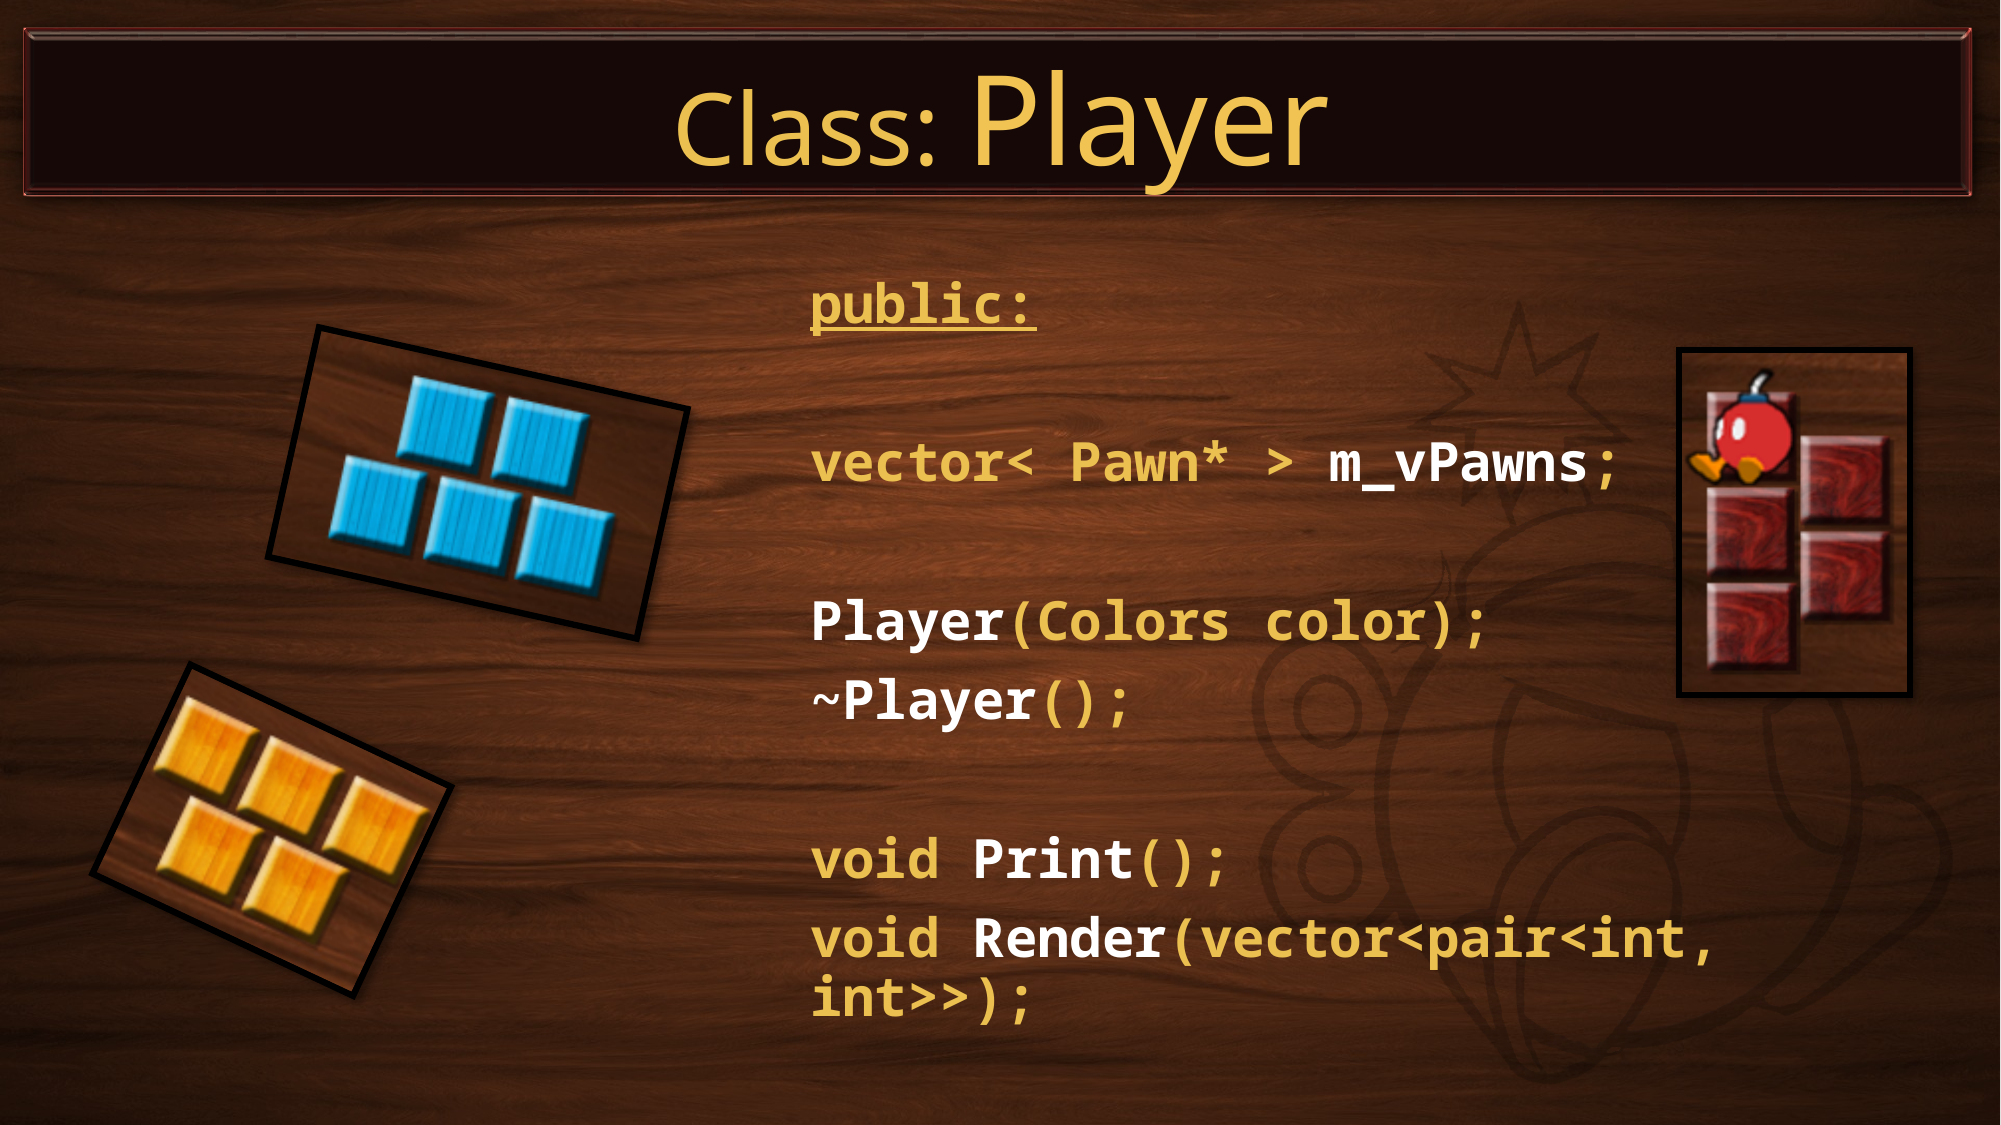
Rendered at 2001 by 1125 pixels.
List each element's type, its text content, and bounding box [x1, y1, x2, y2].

picture [1682, 352, 1907, 692]
picture [0, 0, 2001, 1125]
list public: vector< Pawn* > m_vPawns; Player(Colors color); ~Player(); void Print(); void Render(vector<pair<int, int>>); [795, 268, 1963, 1125]
